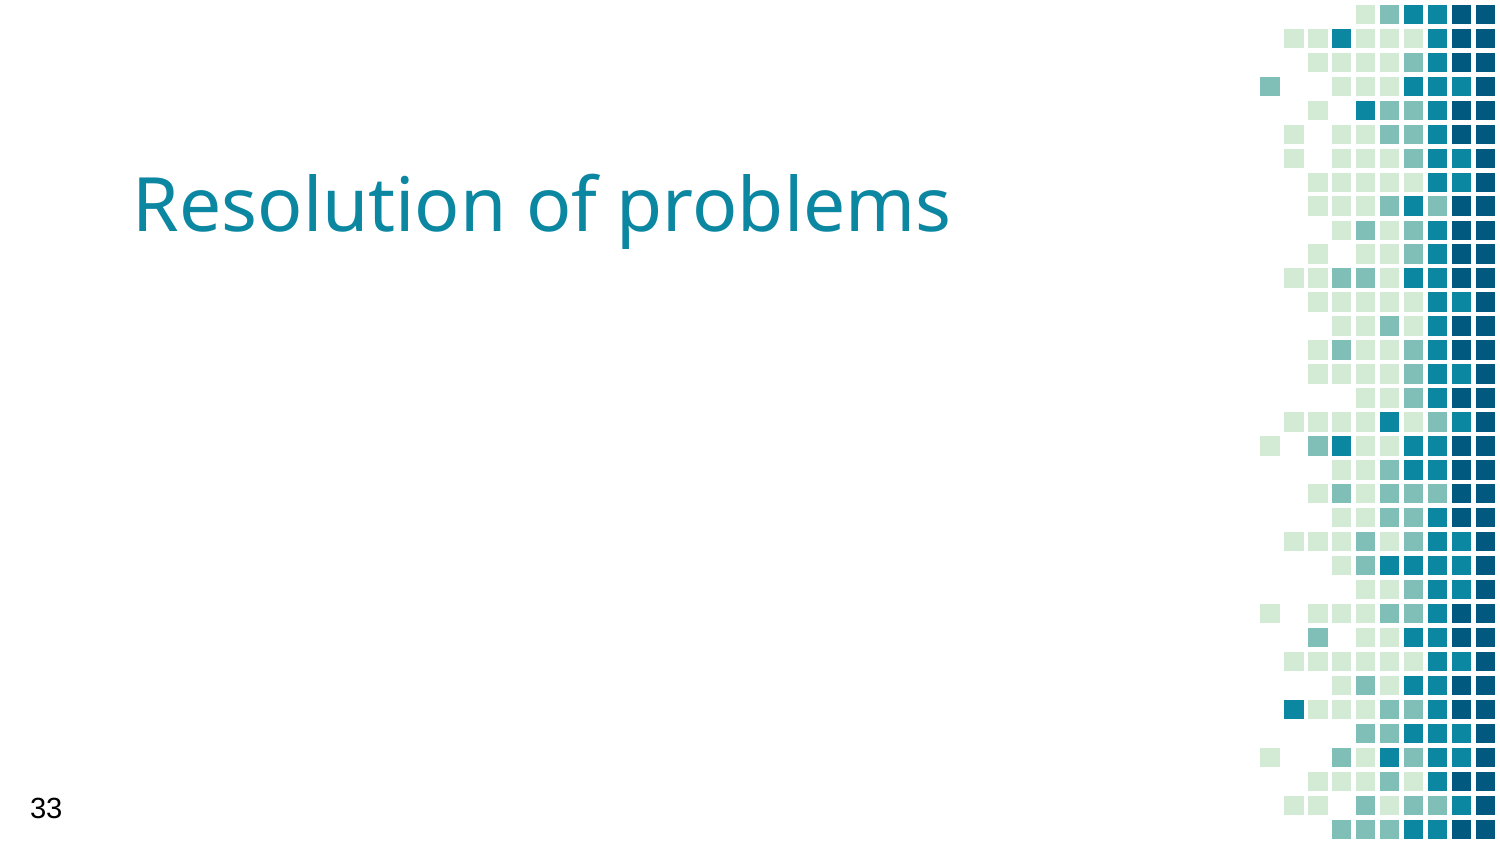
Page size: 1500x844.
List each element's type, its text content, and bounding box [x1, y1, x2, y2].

slide_number 33 [15, 774, 105, 839]
title Resolution of problems [117, 121, 1227, 262]
